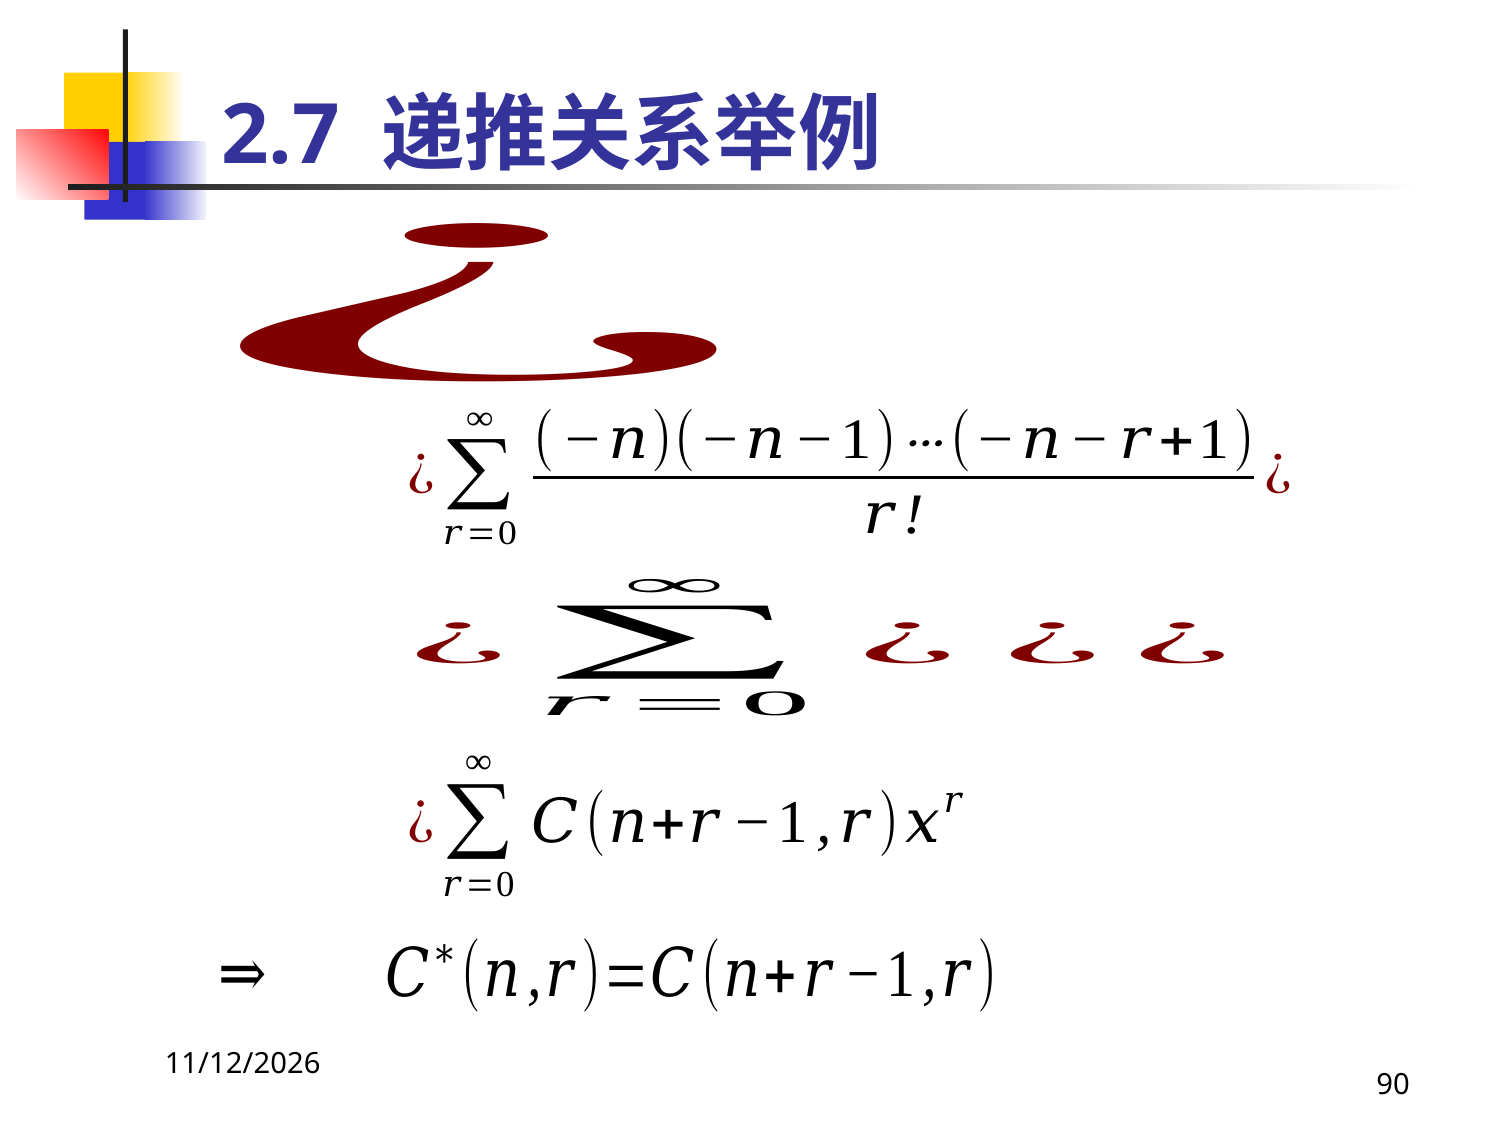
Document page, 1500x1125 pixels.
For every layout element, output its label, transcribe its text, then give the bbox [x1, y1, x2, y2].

slide_number 90 [1112, 1037, 1425, 1113]
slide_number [150, 1037, 463, 1113]
title 2.7 递推关系举例 [206, 0, 1400, 188]
